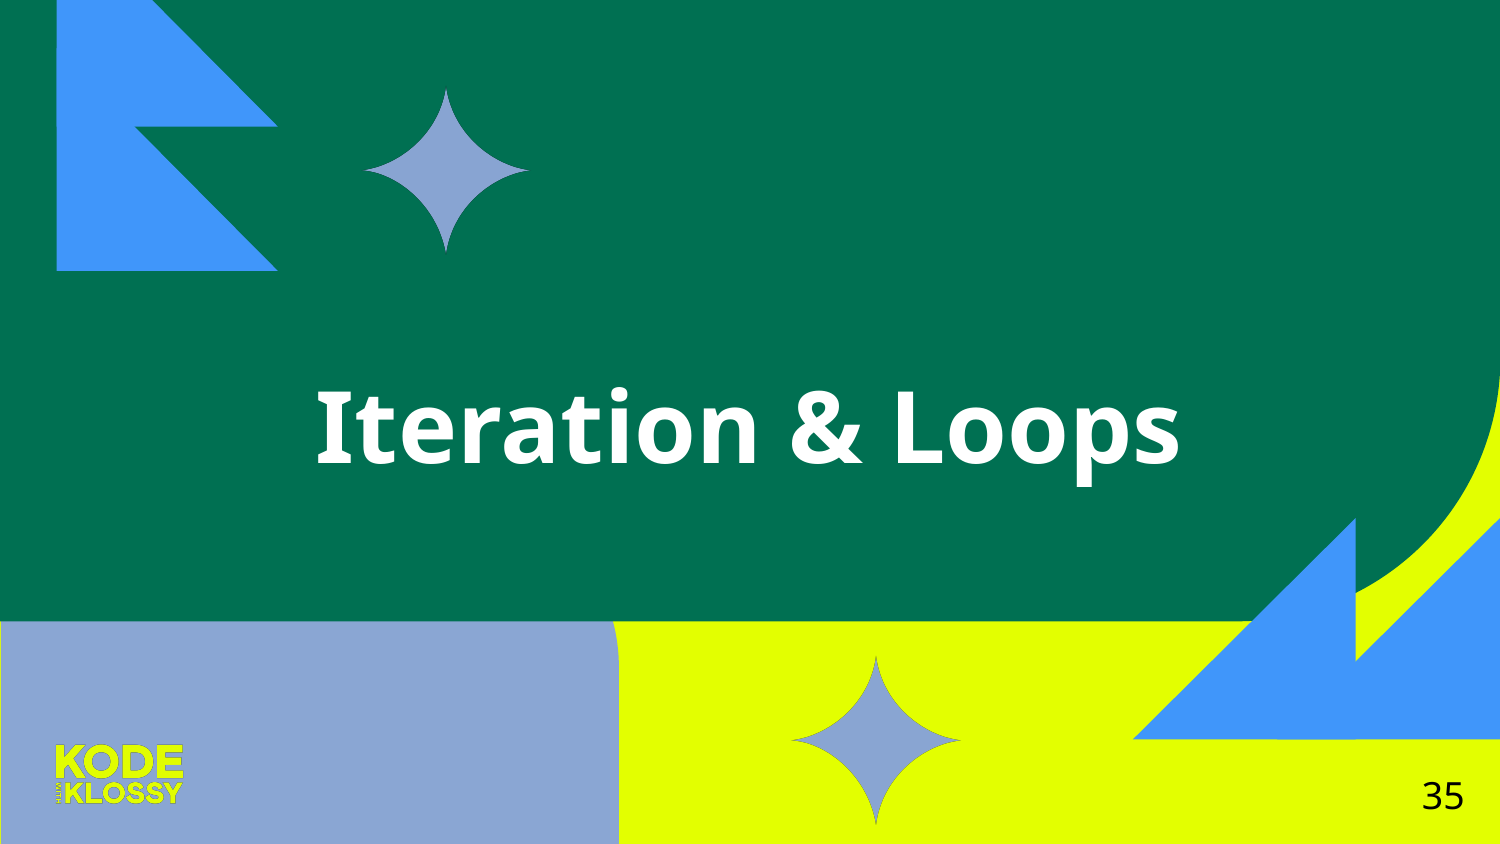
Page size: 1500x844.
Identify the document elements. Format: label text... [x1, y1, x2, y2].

picture [753, 618, 999, 844]
picture [323, 48, 569, 293]
title Iteration & Loops [188, 320, 1311, 528]
picture [45, 699, 194, 844]
